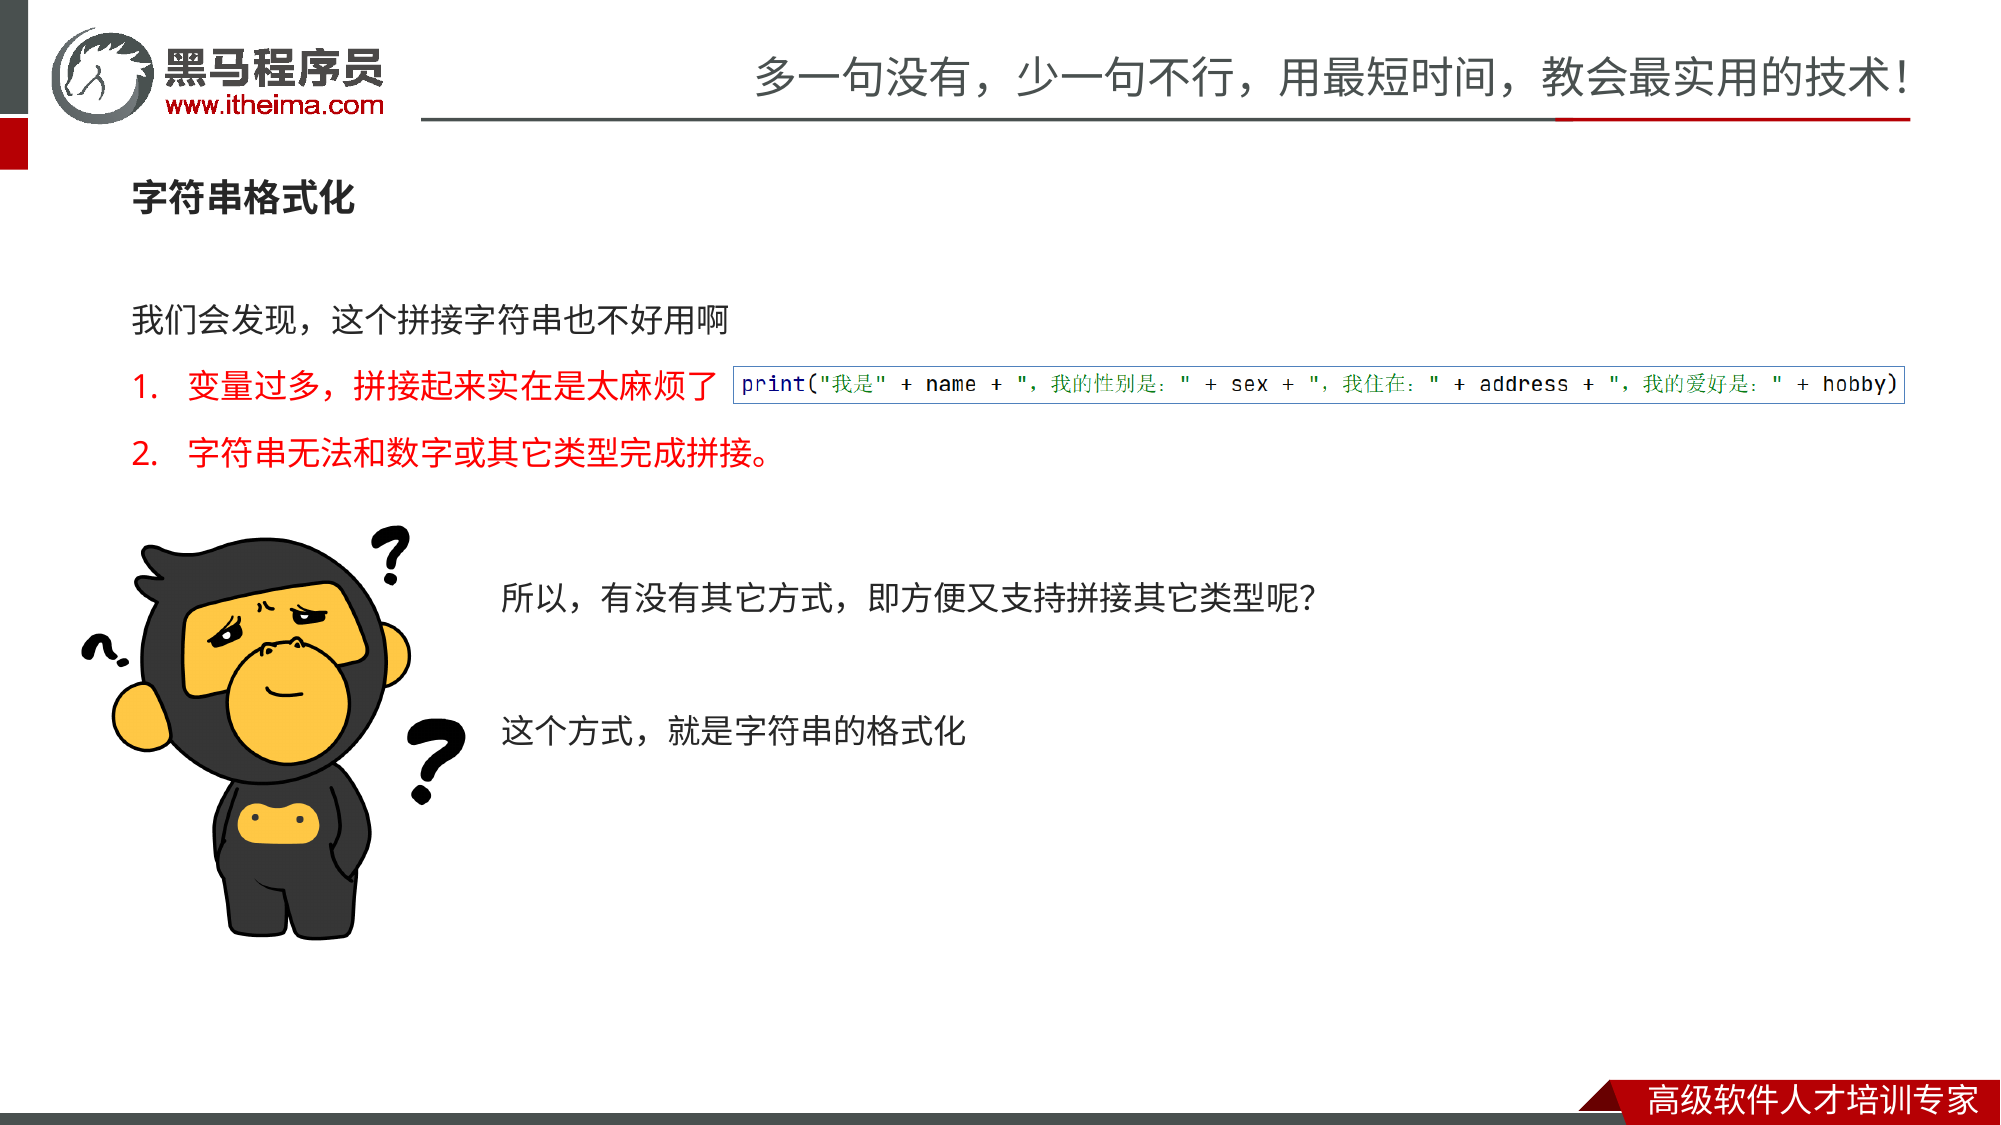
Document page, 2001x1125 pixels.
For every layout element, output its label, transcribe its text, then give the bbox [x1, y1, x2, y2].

list 我们会发现，这个拼接字符串也不好用啊 变量过多，拼接起来实在是太麻烦了 字符串无法和数字或其它类型完成拼接。 [116, 271, 1872, 964]
text_box 所以，有没有其它方式，即方便又支持拼接其它类型呢？ 这个方式，就是字符串的格式化 [486, 550, 1665, 964]
picture [733, 365, 1905, 404]
picture [50, 26, 384, 125]
list 字符串格式化 [116, 154, 1872, 239]
picture [50, 511, 487, 948]
